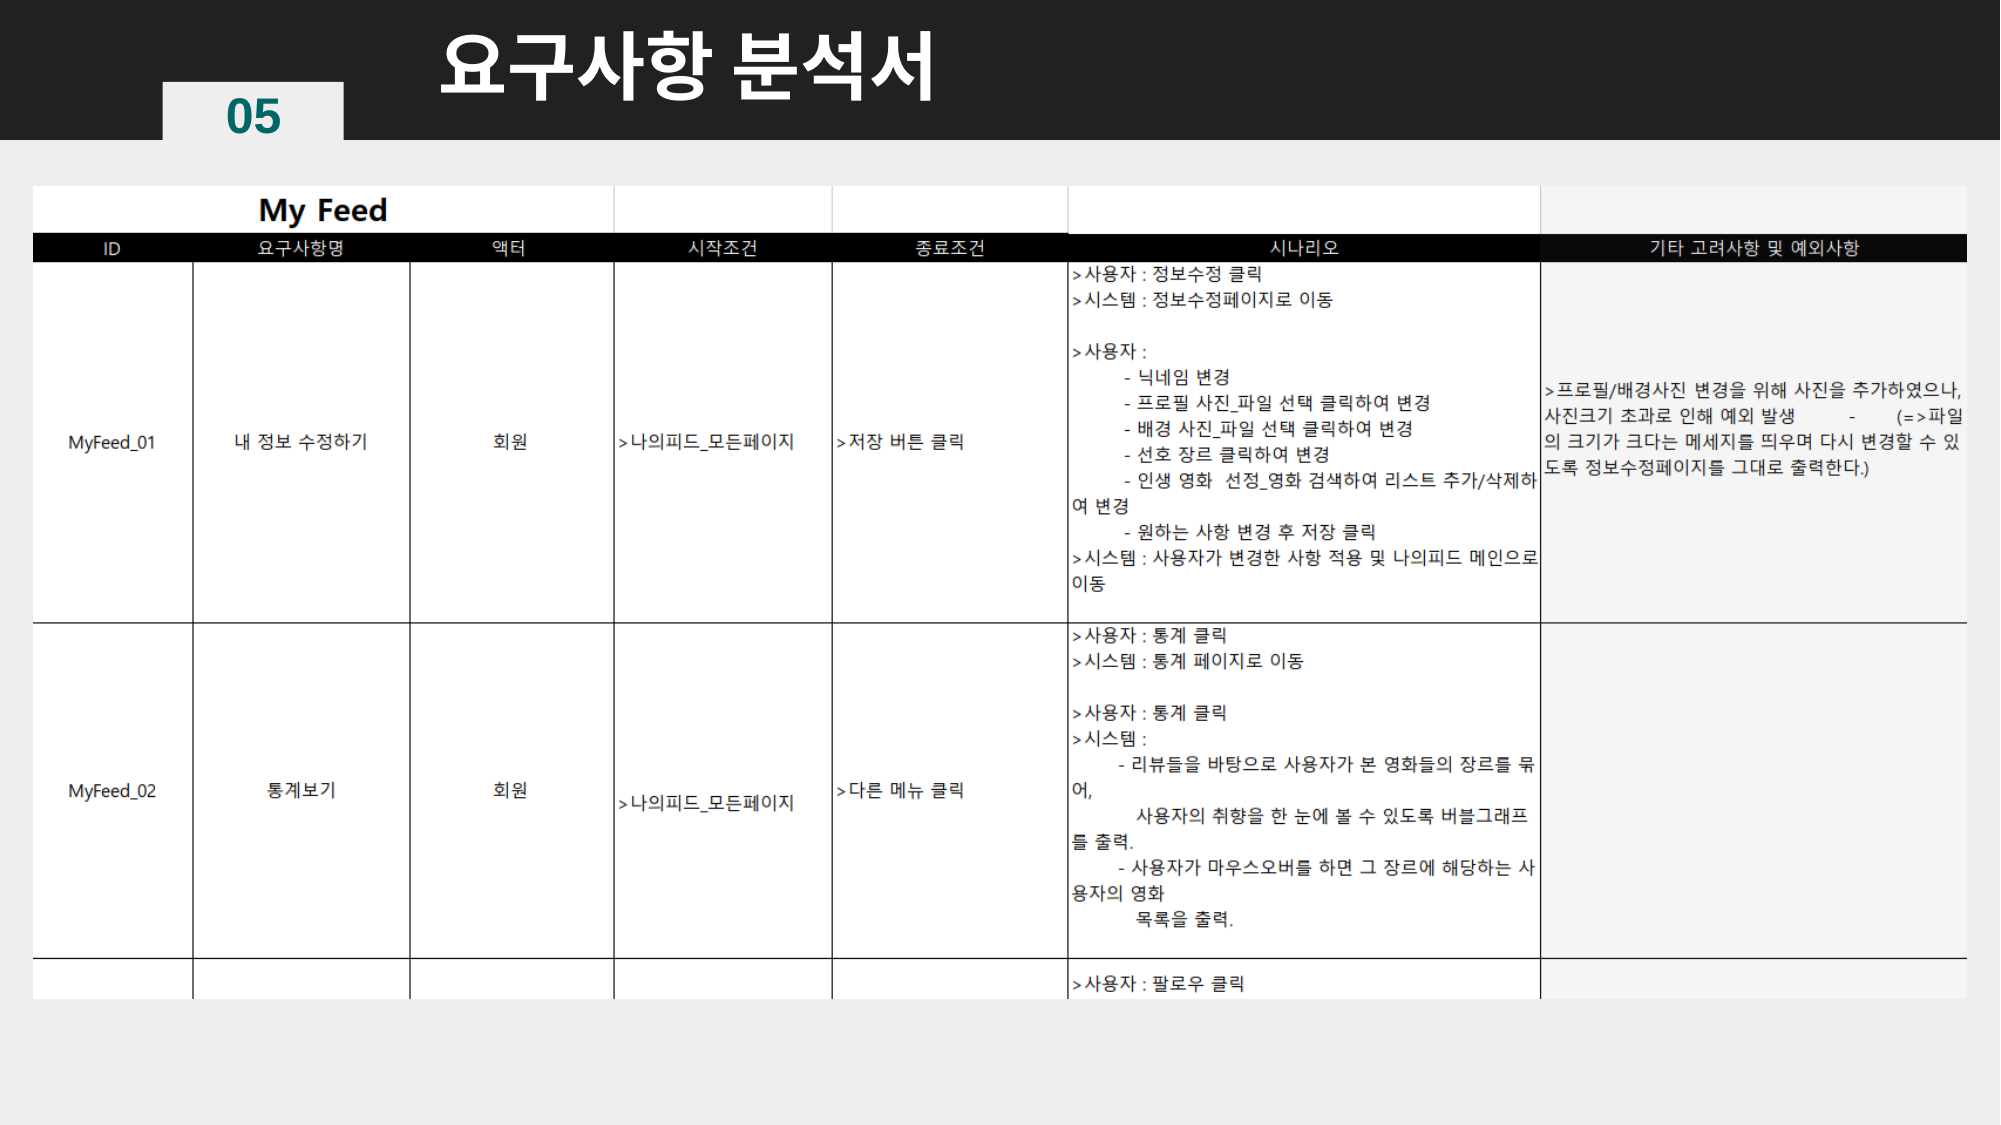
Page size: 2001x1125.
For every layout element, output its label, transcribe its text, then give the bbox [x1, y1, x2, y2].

text_box [0, 0, 2000, 140]
text_box 요구사항 분석서 [424, 22, 1306, 106]
text_box 05 [210, 76, 300, 152]
text_box [162, 81, 210, 140]
text_box [300, 81, 344, 140]
picture [32, 186, 1967, 1000]
